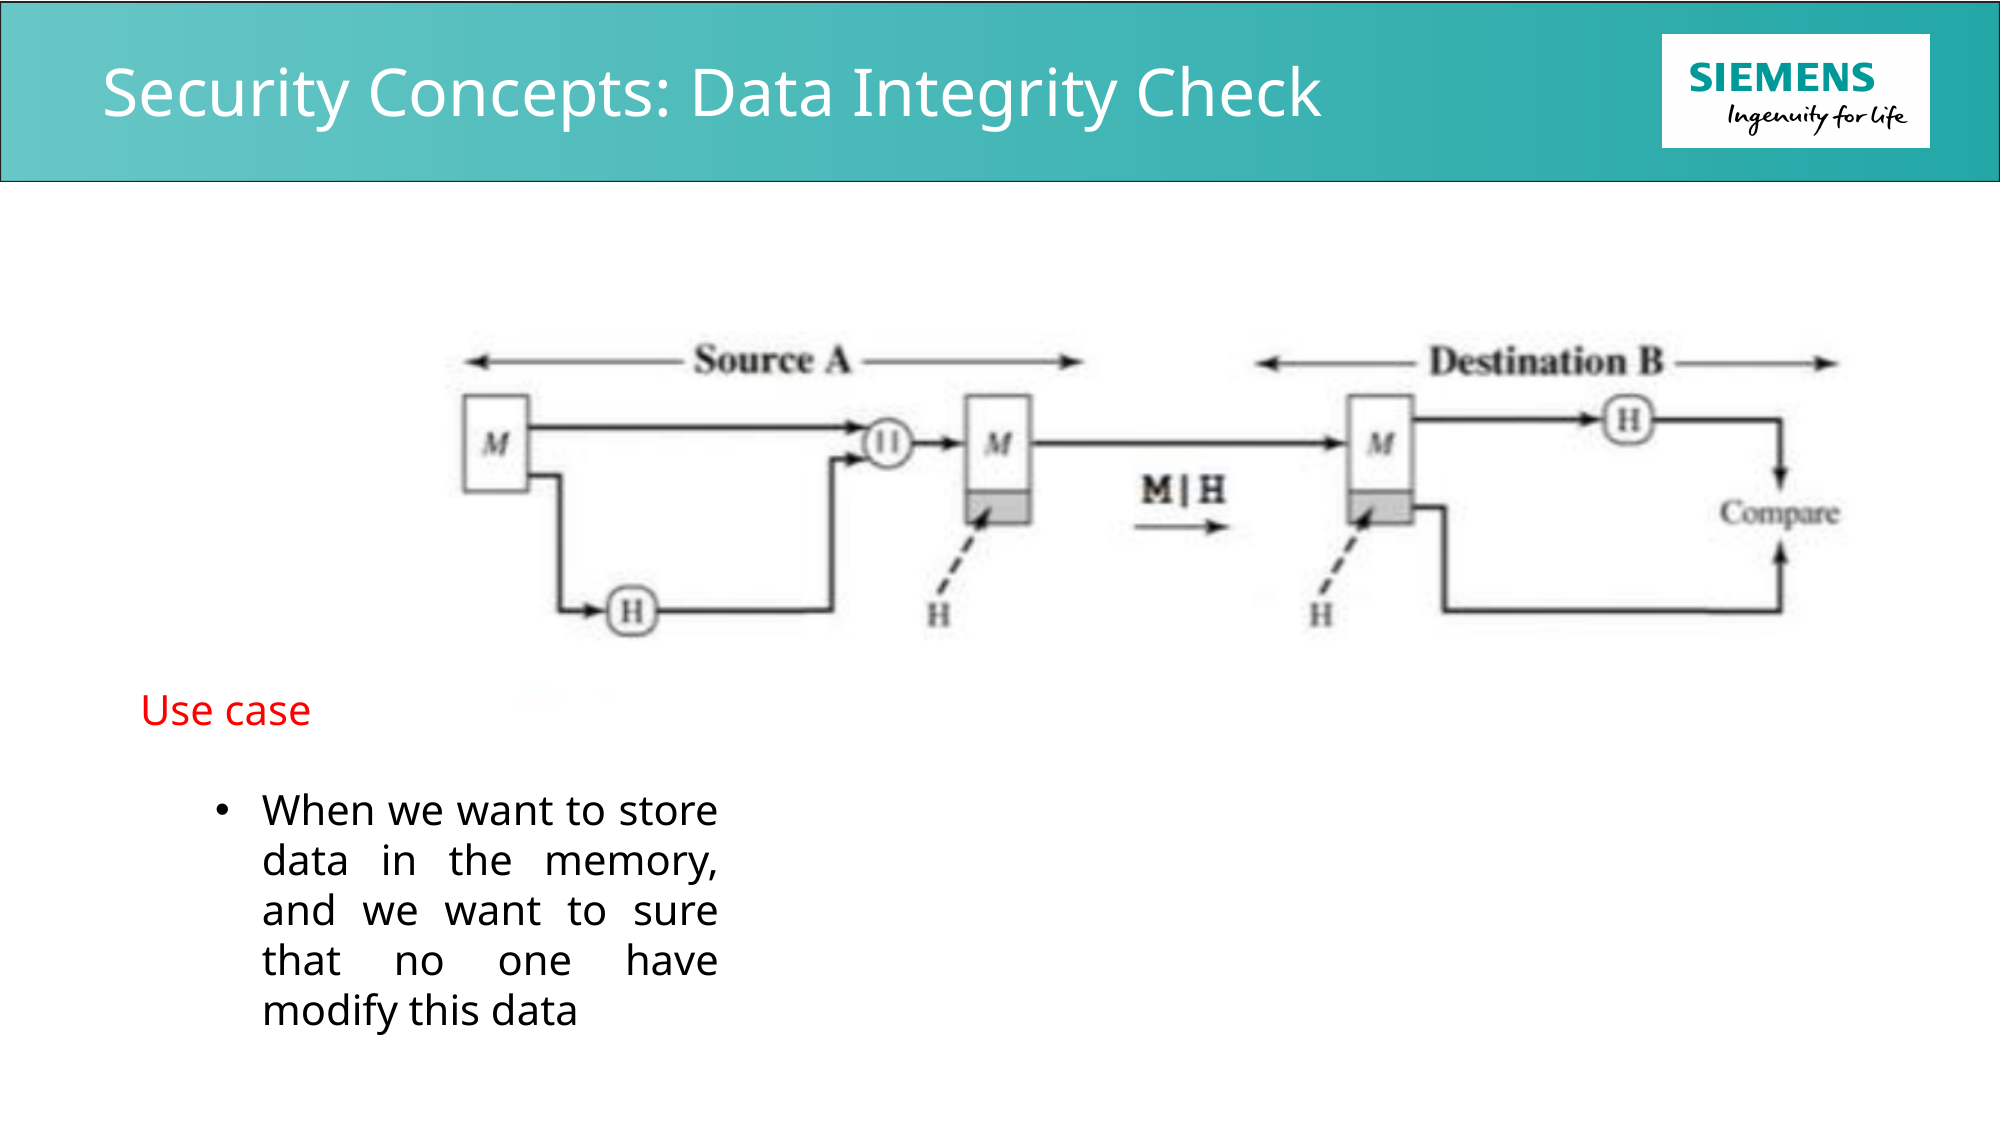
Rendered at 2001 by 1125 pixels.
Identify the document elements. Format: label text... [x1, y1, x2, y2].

text_box Use case When we want to store data in the memory, and we want to sure that no one have modify this data [125, 676, 734, 1042]
title Security Concepts: Data Integrity Check [87, 51, 1563, 139]
picture [435, 299, 1946, 706]
picture [1662, 34, 1930, 148]
